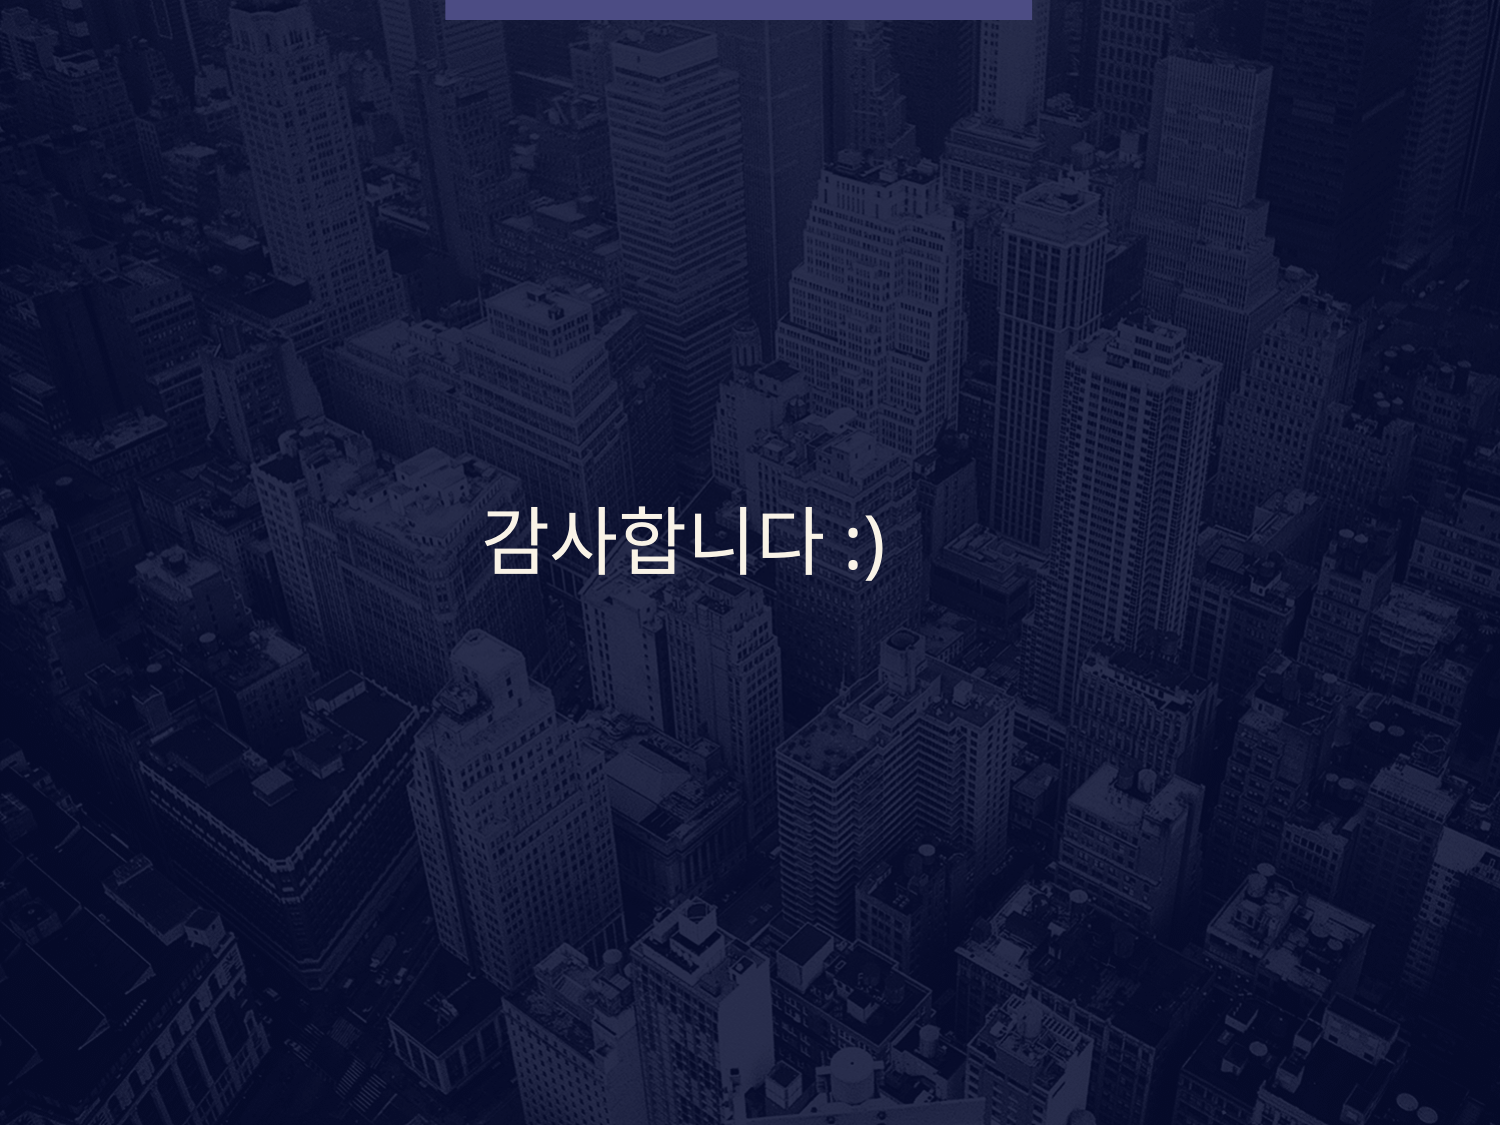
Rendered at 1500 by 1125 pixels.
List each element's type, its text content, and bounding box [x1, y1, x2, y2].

text_box [0, 0, 1500, 1125]
text_box 감사합니다:) [466, 487, 1076, 593]
text_box [444, 0, 1033, 21]
